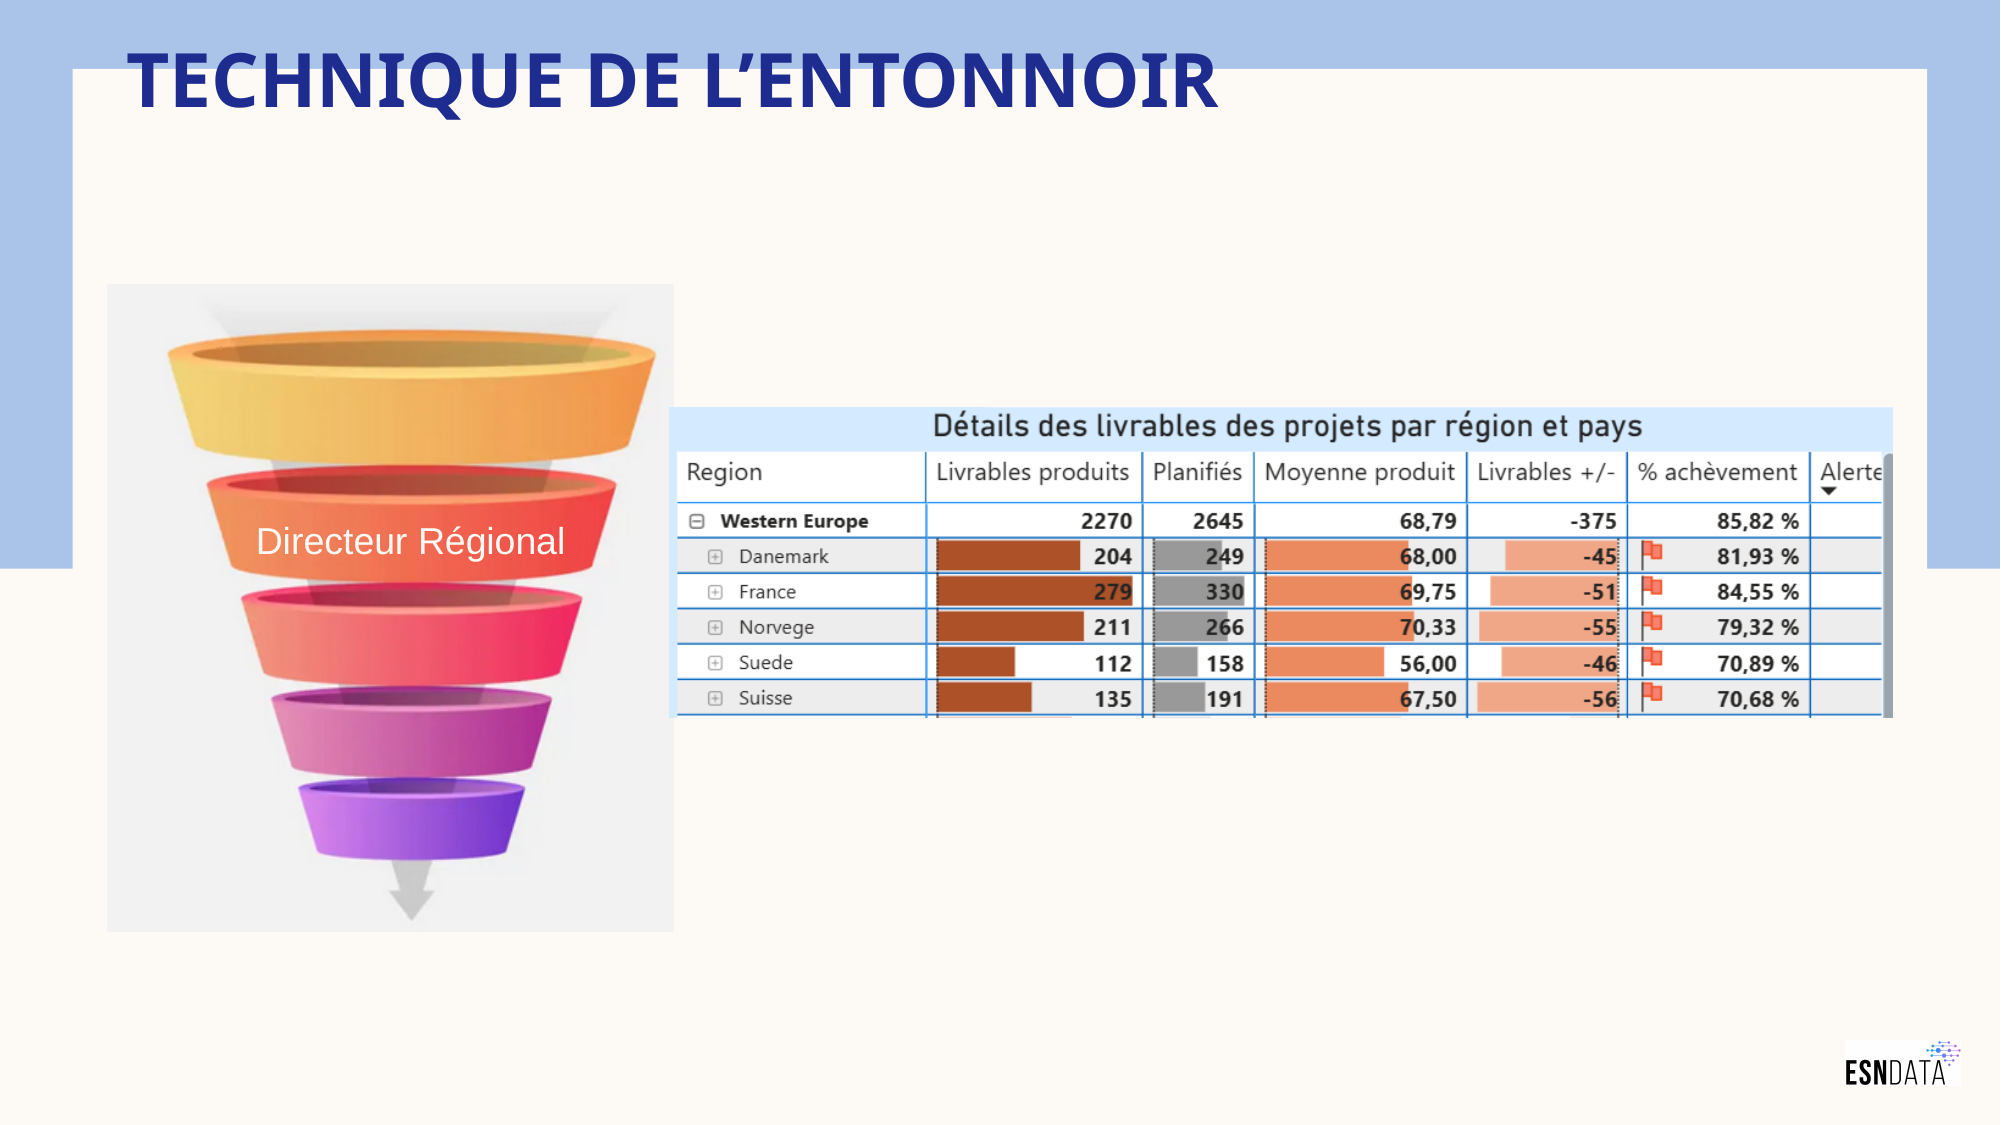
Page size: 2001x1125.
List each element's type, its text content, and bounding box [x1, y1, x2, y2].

picture [1845, 1040, 1961, 1086]
picture [107, 284, 1893, 932]
title Technique de l’entonnoir [36, 16, 1310, 123]
